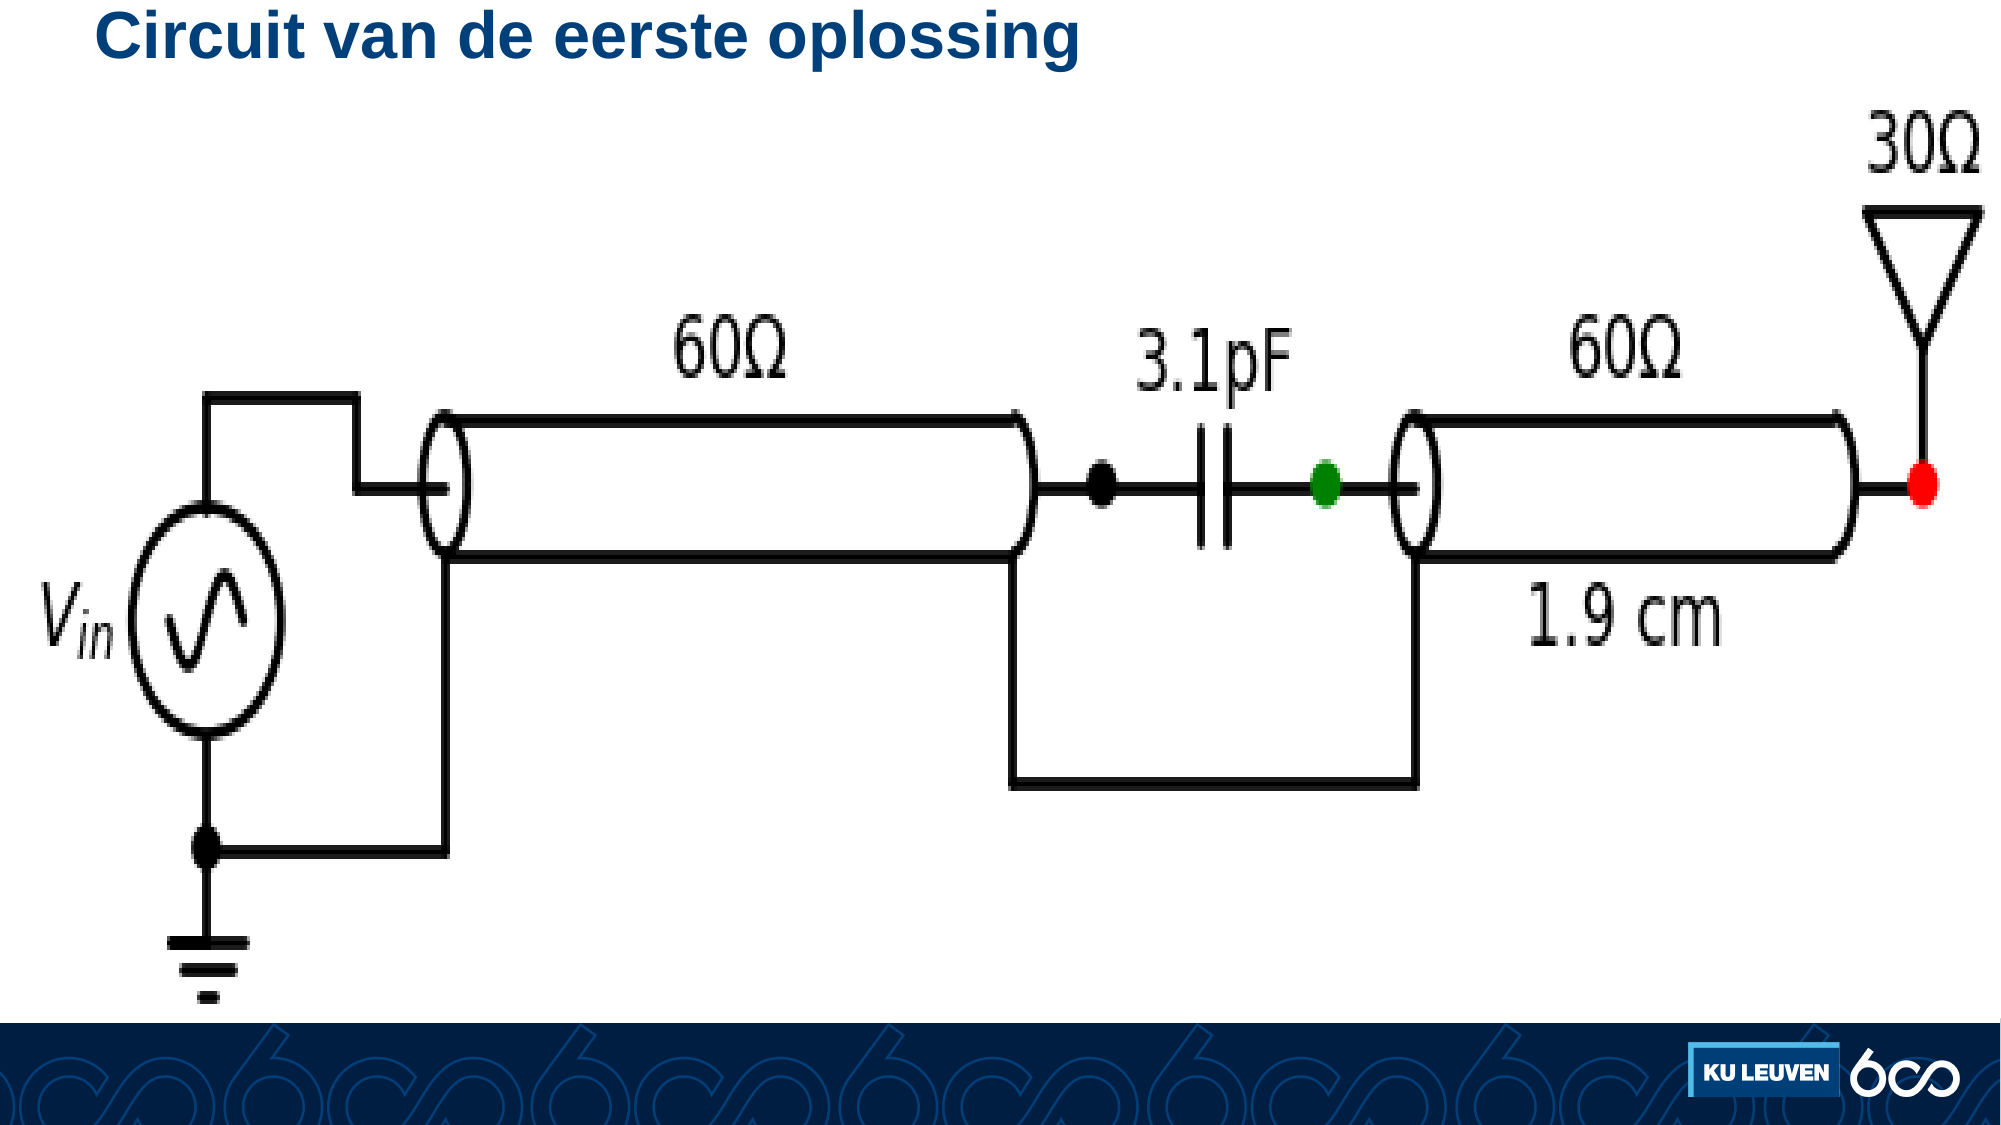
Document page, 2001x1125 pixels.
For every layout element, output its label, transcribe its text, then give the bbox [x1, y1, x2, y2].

title Circuit van de eerste oplossing [94, 0, 1906, 92]
picture [0, 92, 2001, 1125]
